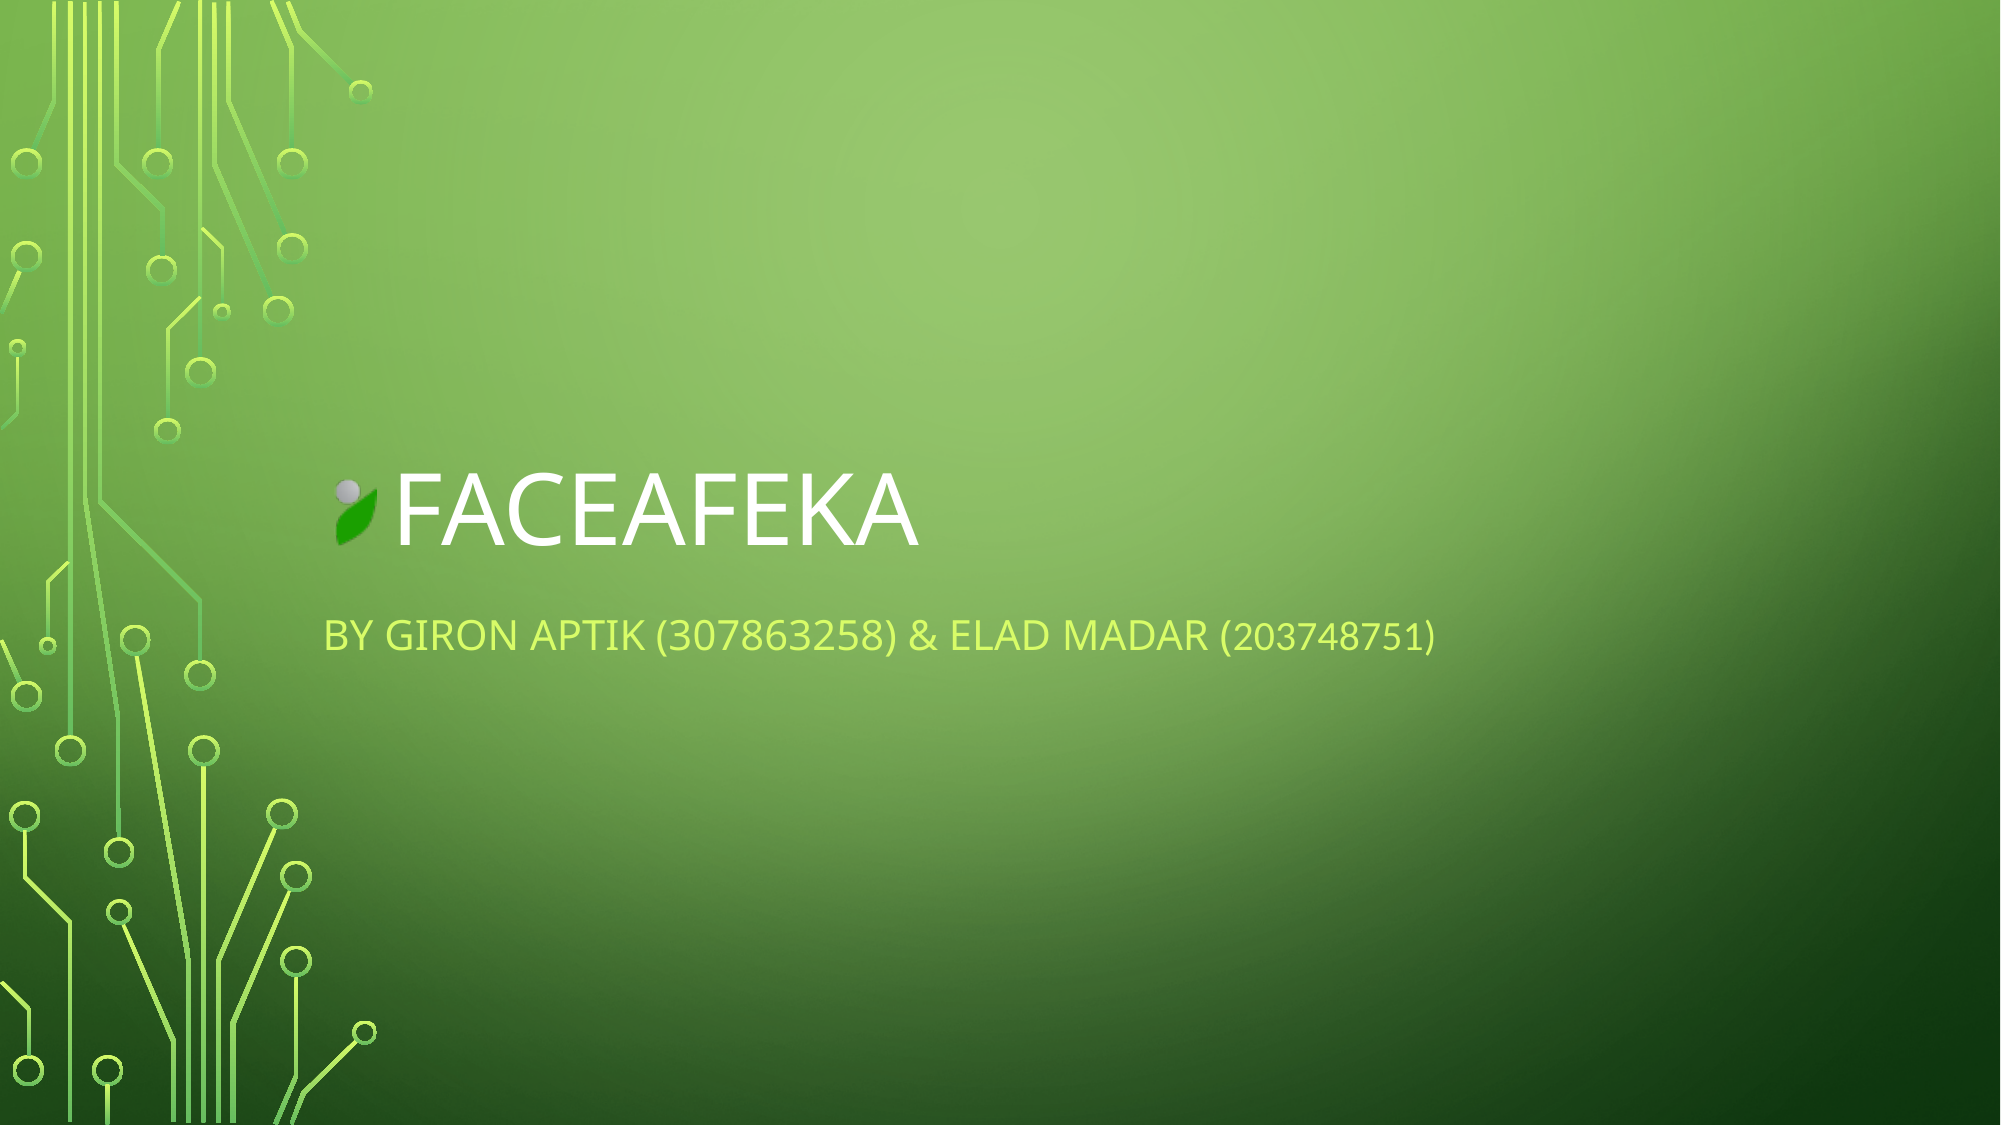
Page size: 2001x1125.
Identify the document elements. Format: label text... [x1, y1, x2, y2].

subtitle By Giron Aptik (307863258) & Elad Madar (203748751) [307, 590, 1750, 863]
title FACEafeka [376, 182, 1820, 575]
picture [327, 479, 378, 559]
